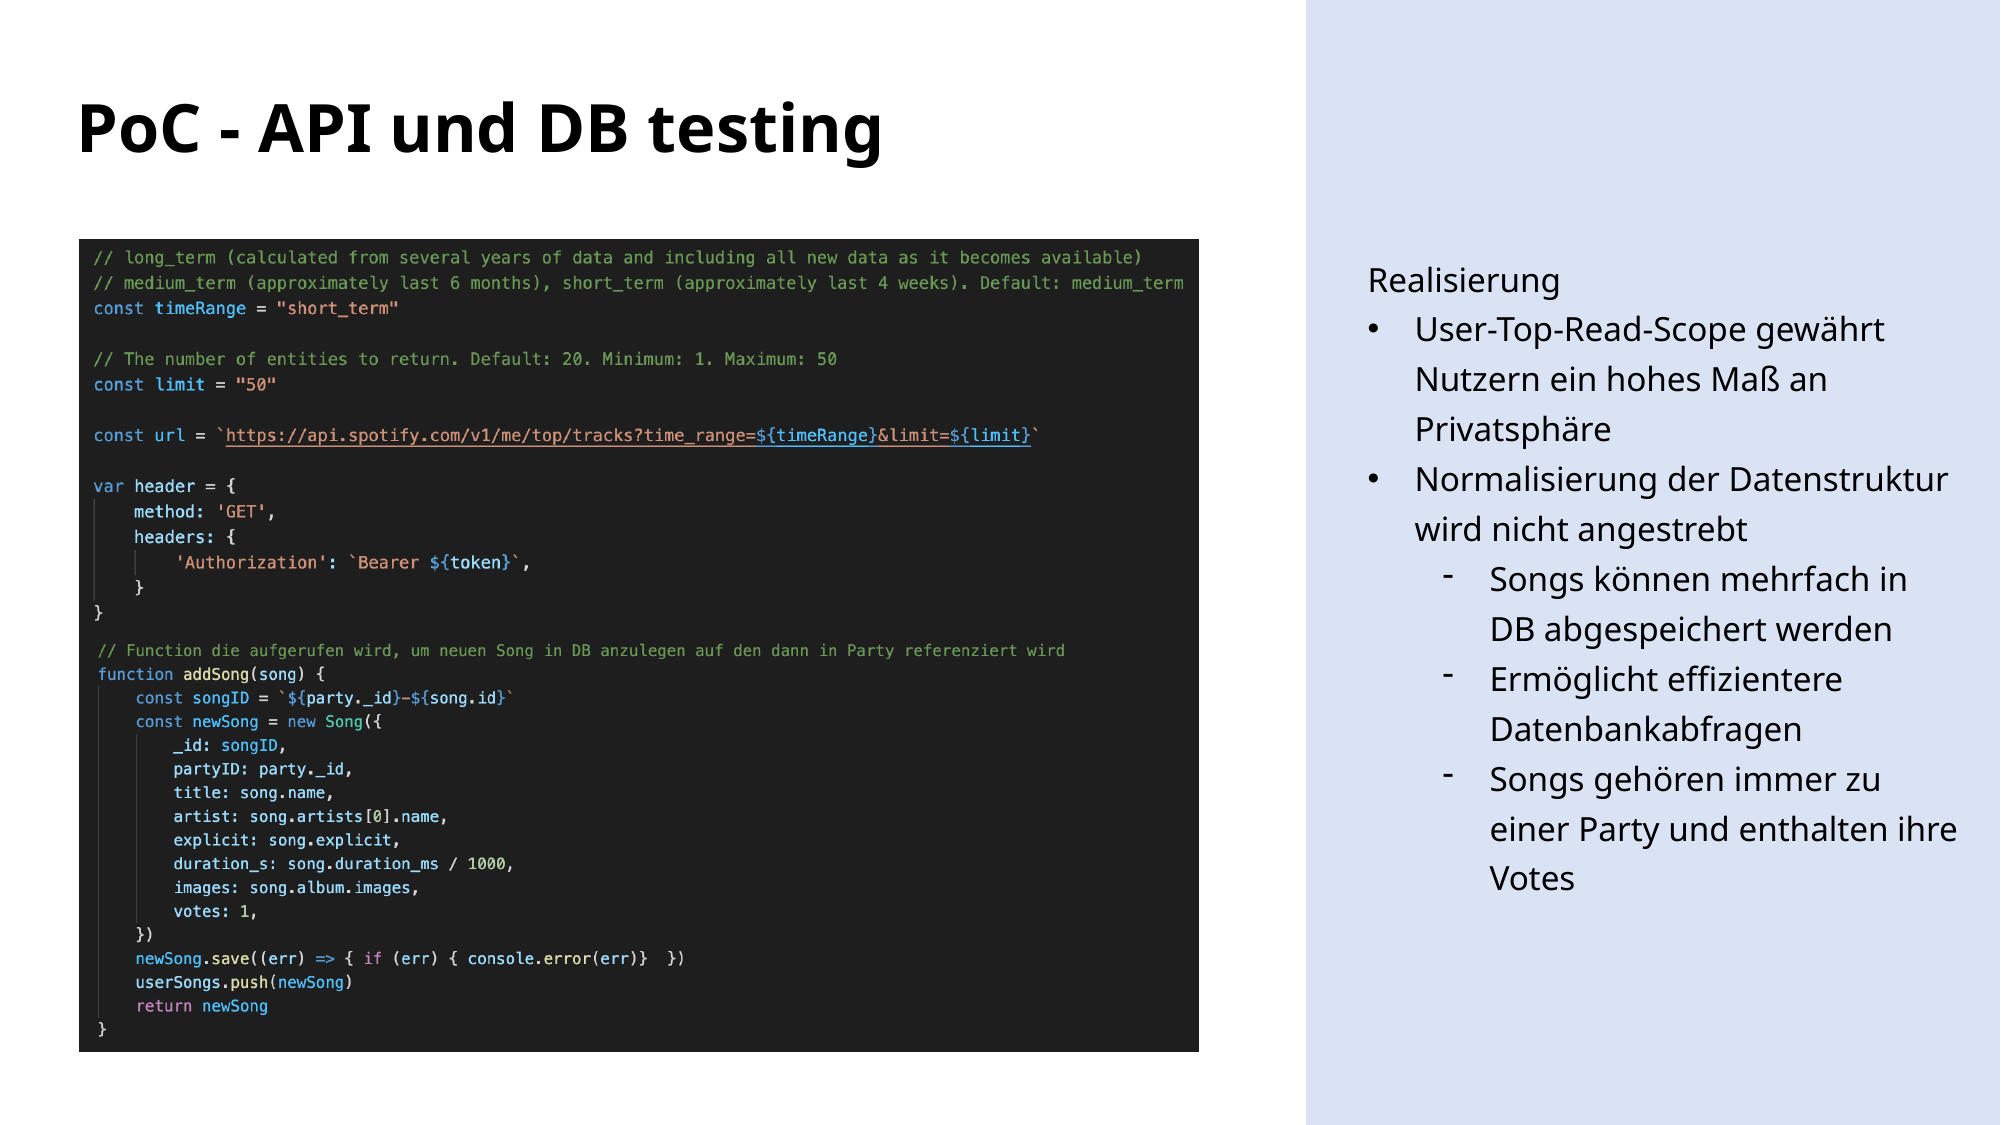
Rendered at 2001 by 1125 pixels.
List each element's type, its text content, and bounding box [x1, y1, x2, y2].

text_box Realisierung User-Top-Read-Scope gewährt Nutzern ein hohes Maß an Privatsphäre Normalisierung der Datenstruktur wird nicht angestrebt Songs können mehrfach in DB abgespeichert werden Ermöglicht effizientere Datenbankabfragen Songs gehören immer zu einer Party und enthalten ihre Votes [1352, 241, 1977, 905]
text_box PoC - API und DB testing [61, 21, 1062, 242]
text_box [1305, 0, 2000, 1125]
picture [79, 239, 1199, 1052]
